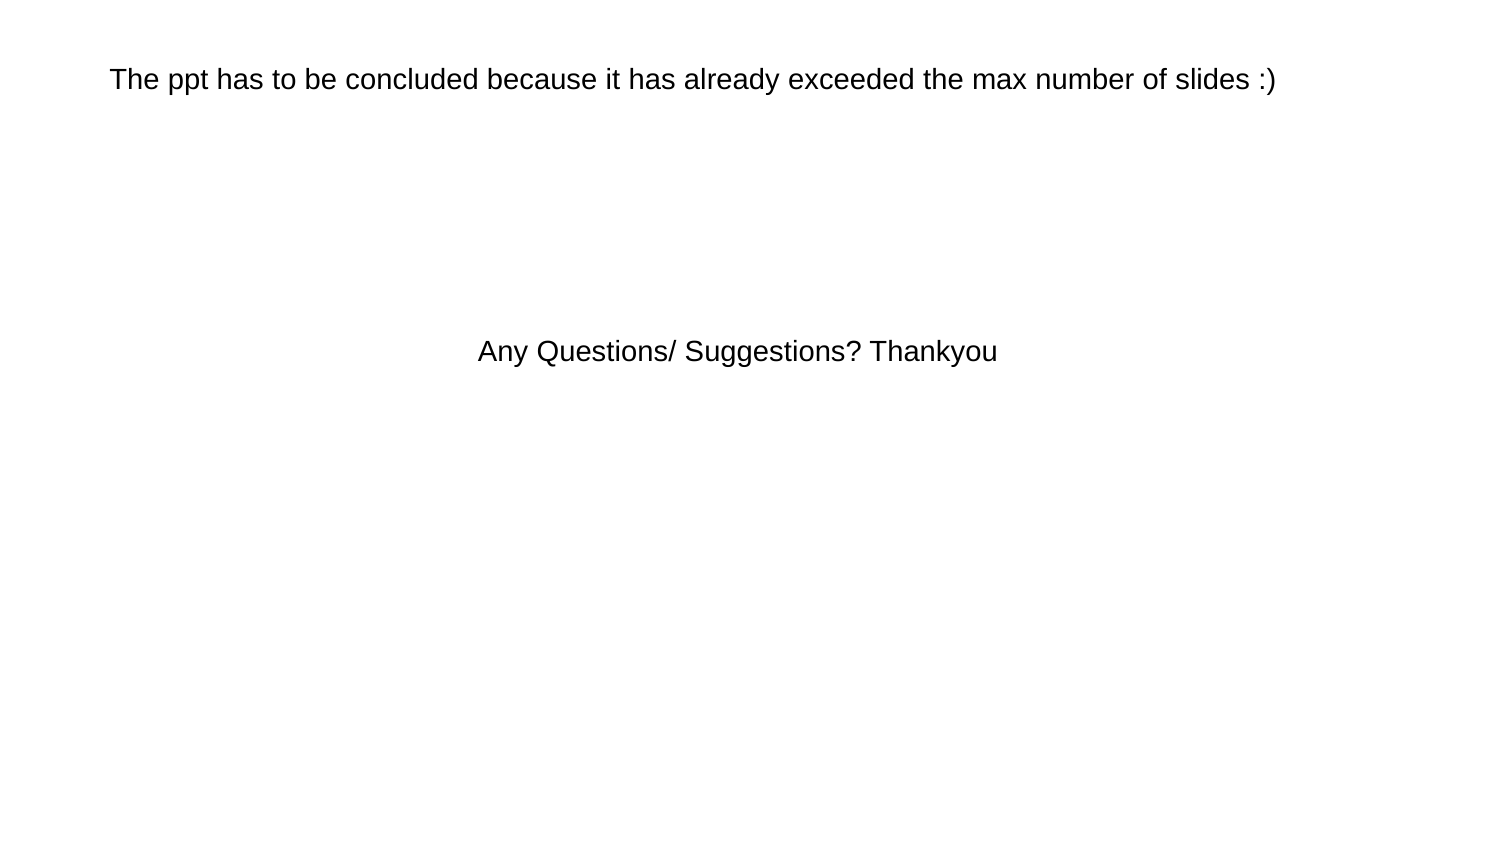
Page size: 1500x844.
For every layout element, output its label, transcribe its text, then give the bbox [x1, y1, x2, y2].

text_box The ppt has to be concluded because it has already exceeded the max number of slides :) [20, 45, 1368, 112]
text_box Any Questions/ Suggestions? Thankyou [314, 317, 1171, 409]
